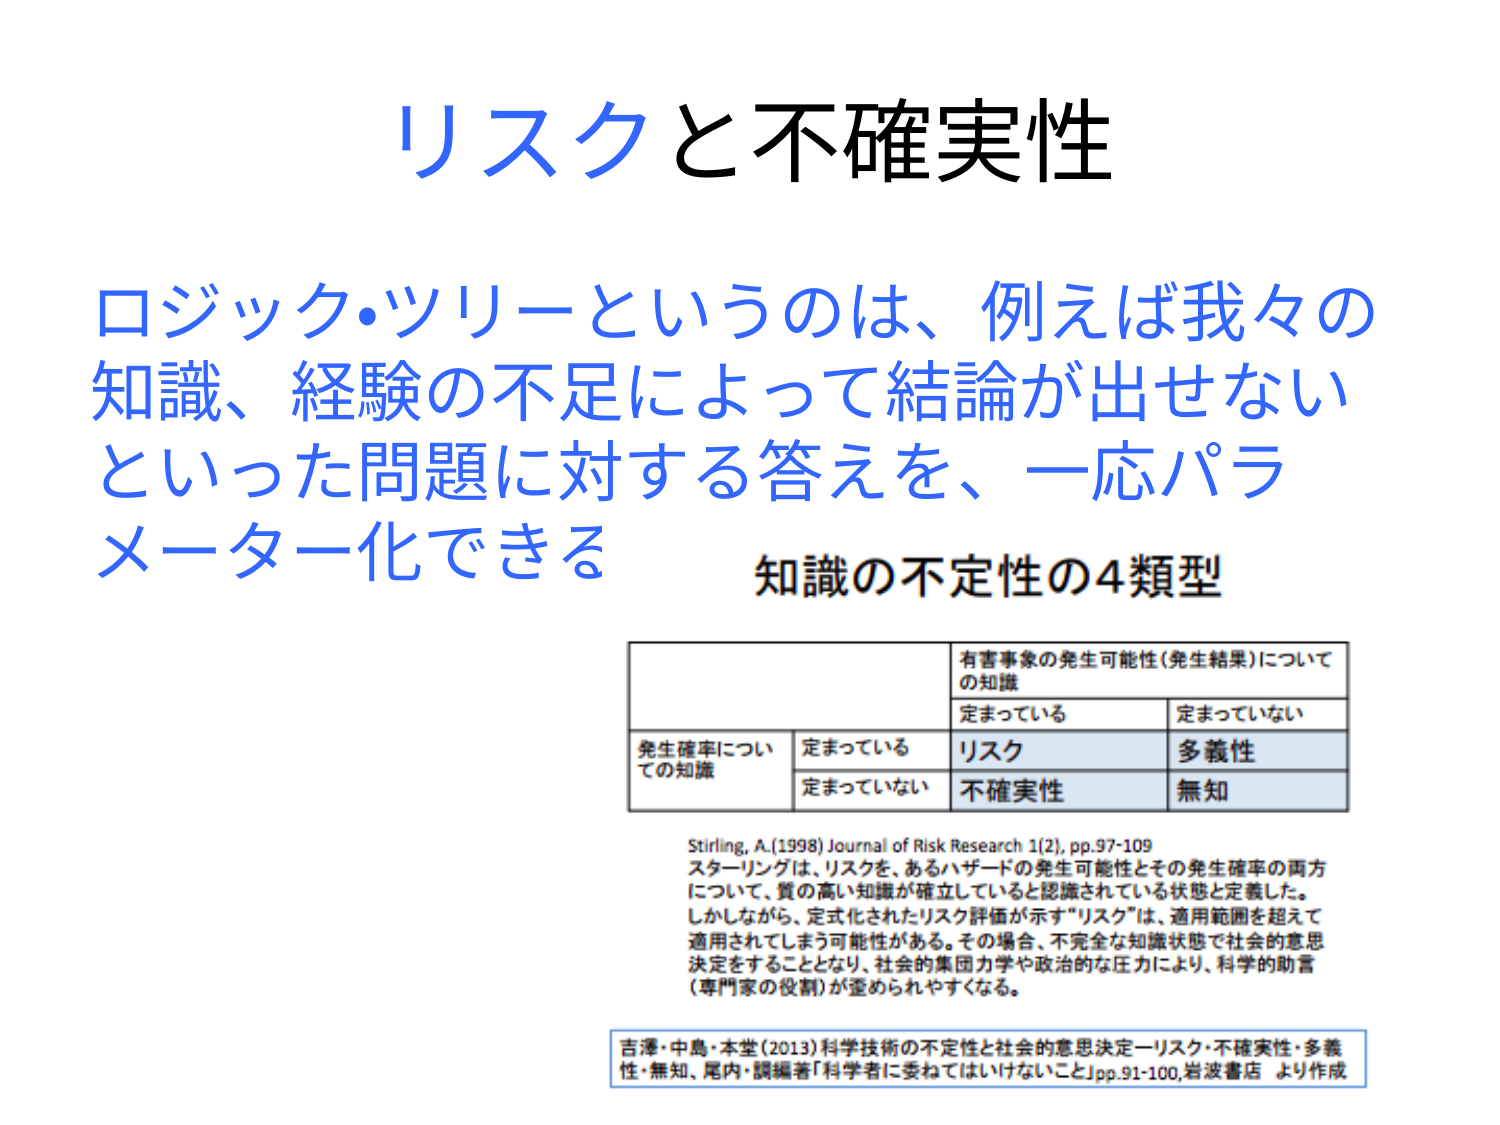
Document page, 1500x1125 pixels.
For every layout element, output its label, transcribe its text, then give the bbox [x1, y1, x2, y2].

list ロジック・ツリーというのは、例えば我々の知識、経験の不足によって結論が出せないといった問題に対する答えを、一応パラメーター化できると [75, 262, 1425, 1005]
picture [602, 523, 1382, 1100]
title リスクと不確実性 [75, 45, 1425, 233]
